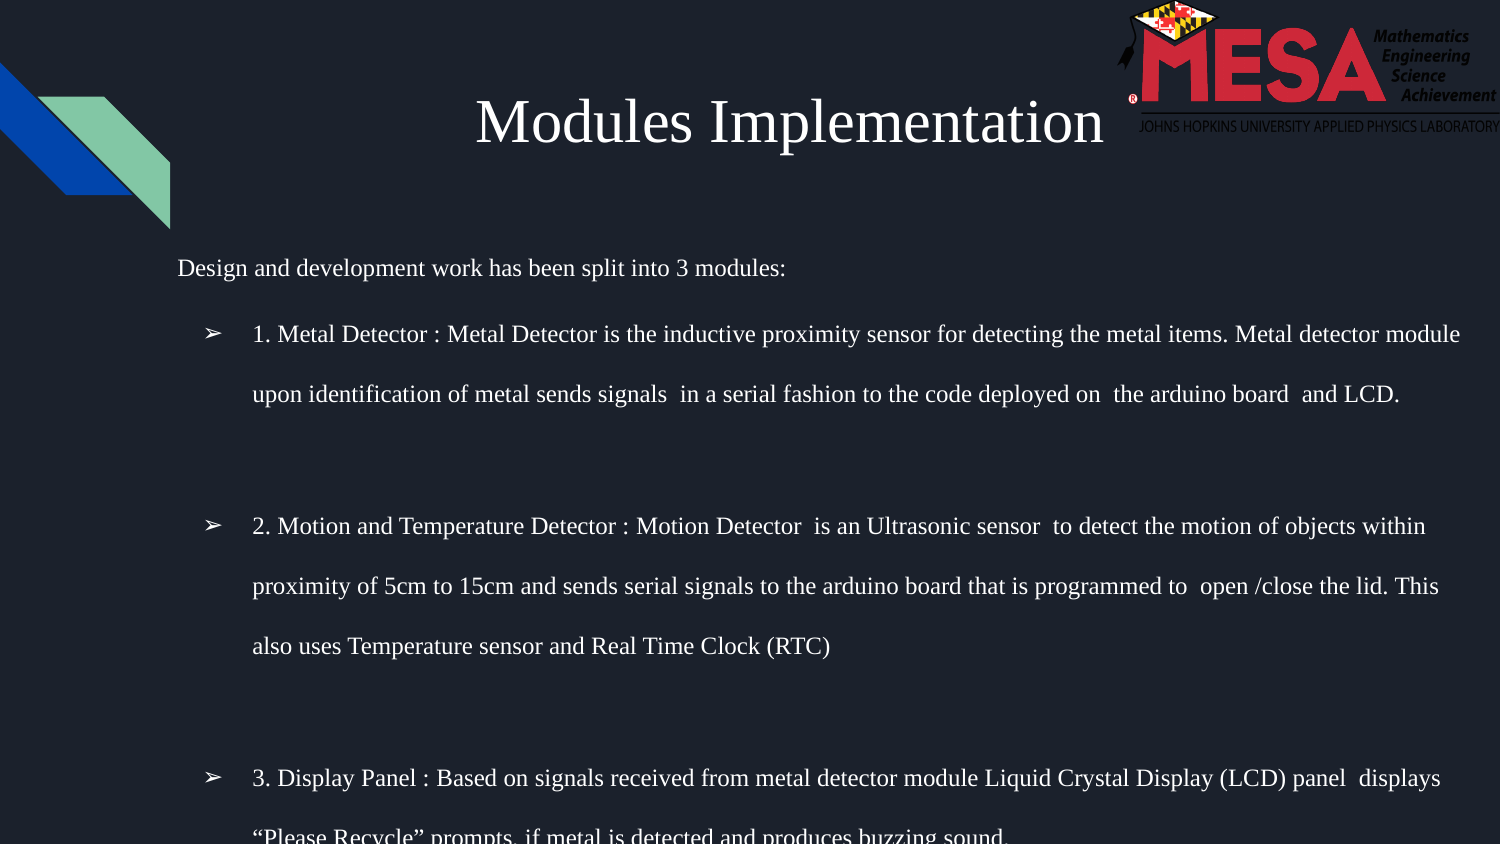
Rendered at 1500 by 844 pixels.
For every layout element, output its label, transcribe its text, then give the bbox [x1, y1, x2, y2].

list Design and development work has been split into 3 modules: 1. Metal Detector : Metal Detector is the inductive proximity sensor for detecting the metal items. Metal detector module upon identification of metal sends signals in a serial fashion to the code deployed on the arduino board and LCD. 2. Motion and Temperature Detector : Motion Detector is an Ultrasonic sensor to detect the motion of objects within proximity of 5cm to 15cm and sends serial signals to the arduino board that is programmed to open /close the lid. This also uses Temperature sensor and Real Time Clock (RTC) 3. Display Panel : Based on signals received from metal detector module Liquid Crystal Display (LCD) panel displays “Please Recycle” prompts, if metal is detected and produces buzzing sound. [162, 206, 1487, 836]
picture [1116, 0, 1500, 132]
title Modules Implementation [212, 64, 1368, 206]
